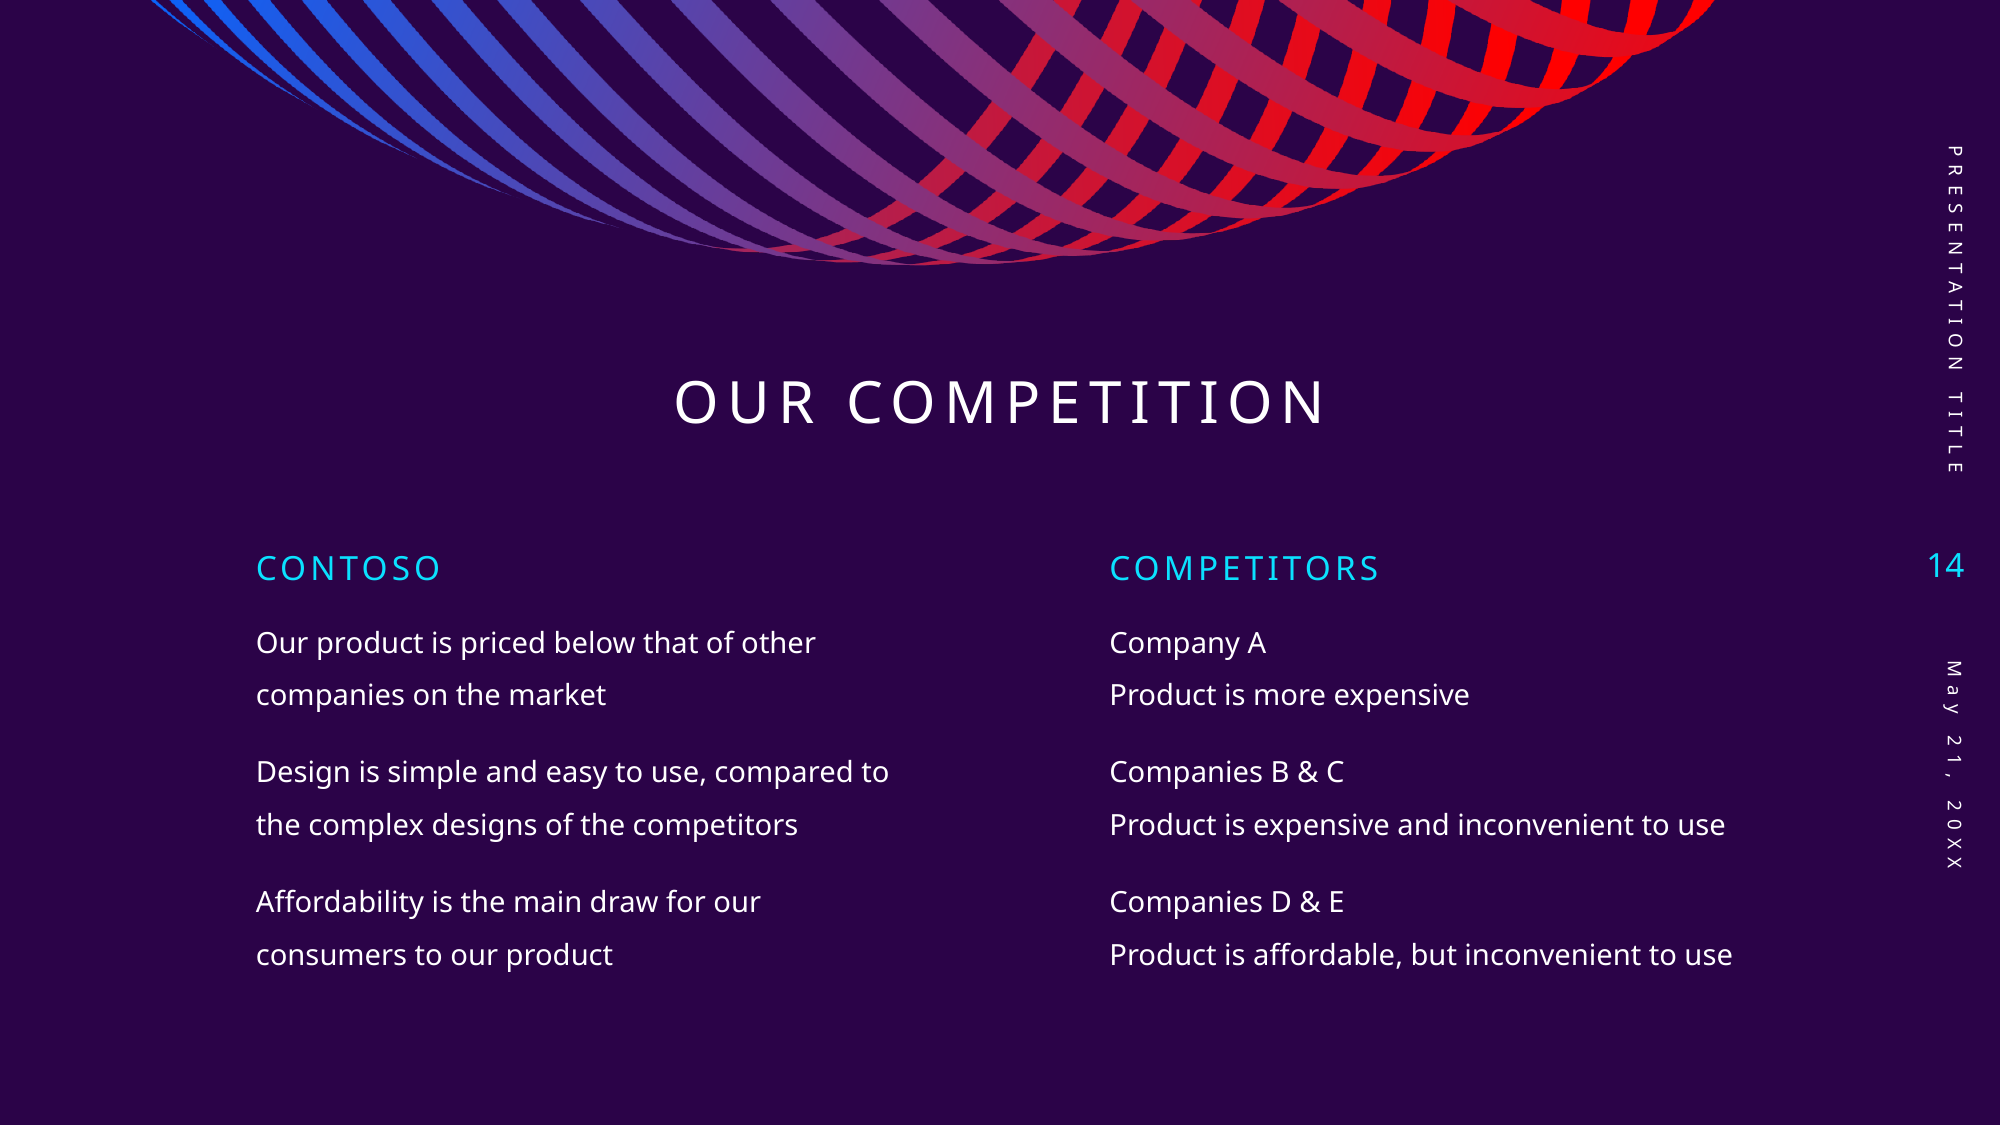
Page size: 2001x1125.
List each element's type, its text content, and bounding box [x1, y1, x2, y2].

list Company A​ Product is more expensive​ Companies B & C ​ Product is expensive and inconvenient to use​ Companies D & E​ Product is affordable, but inconvenient to use [1094, 598, 1779, 982]
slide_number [1925, 645, 1986, 1080]
slide_number 14 [1889, 519, 1980, 615]
picture [0, 0, 2000, 1125]
title Our competition [399, 366, 1601, 489]
list CoNTOSO [241, 544, 926, 590]
list Our product is priced below that of other companies on the market​ Design is simple and easy to use, compared to the complex designs of the competitors​ Affordability is the main draw for our consumers to our product​ [241, 598, 926, 982]
footer PRESENTATION TITLE [1926, 33, 1987, 489]
list competitors [1094, 544, 1779, 590]
